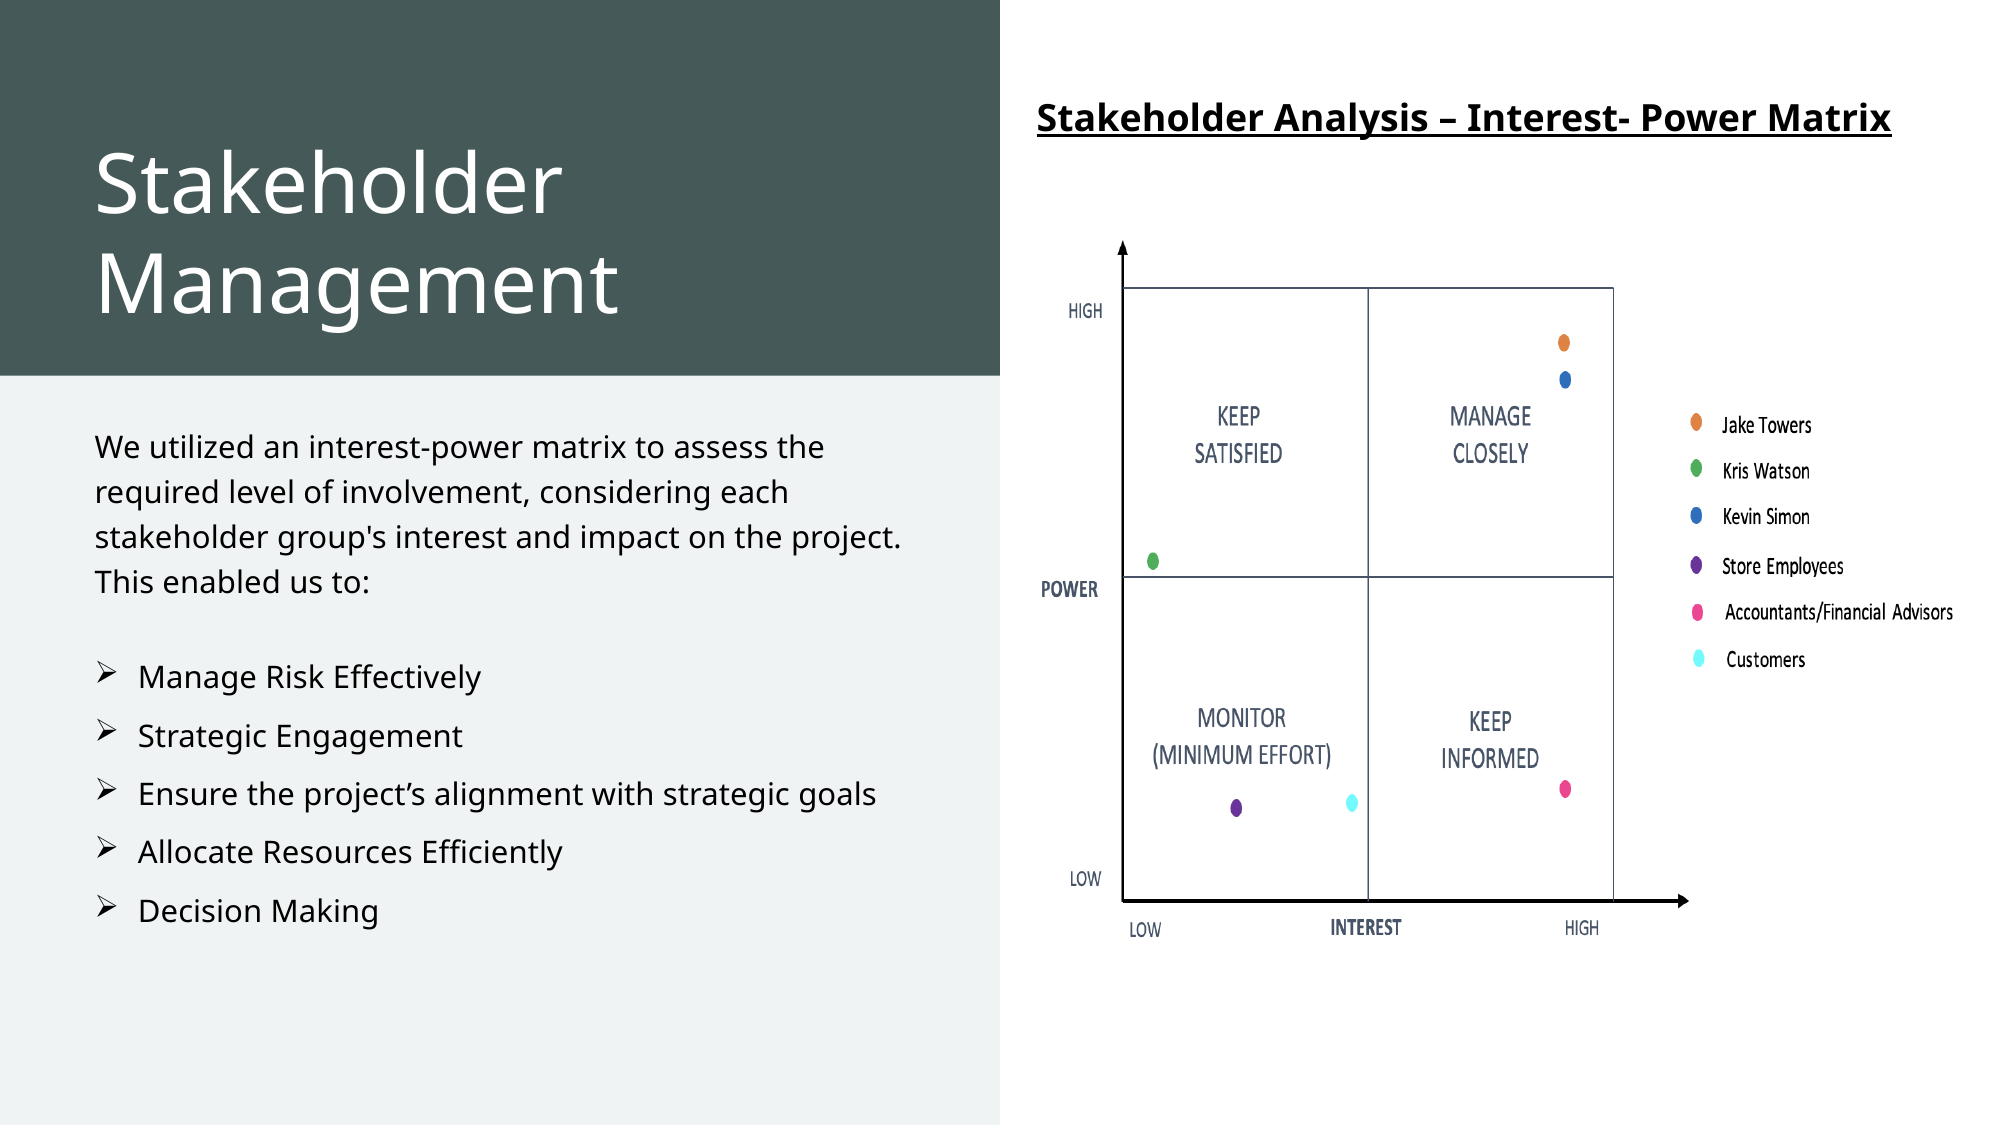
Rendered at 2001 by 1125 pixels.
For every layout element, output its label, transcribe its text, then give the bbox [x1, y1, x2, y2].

title Stakeholder Management [79, 75, 947, 338]
picture [1021, 217, 1974, 963]
list We utilized an interest-power matrix to assess the required level of involvement, considering each stakeholder group's interest and impact on the project. This enabled us to: Manage Risk Effectively Strategic Engagement Ensure the project’s alignment with strategic goals Allocate Resources Efficiently Decision Making [79, 663, 947, 1034]
text_box Stakeholder Analysis – Interest- Power Matrix [1021, 56, 1921, 168]
list We utilized an interest-power matrix to assess the required level of involvement, considering each stakeholder group's interest and impact on the project. This enabled us to: Manage Risk Effectively Strategic Engagement Ensure the project’s alignment with strategic goals Allocate Resources Efficiently Decision Making [79, 412, 947, 662]
